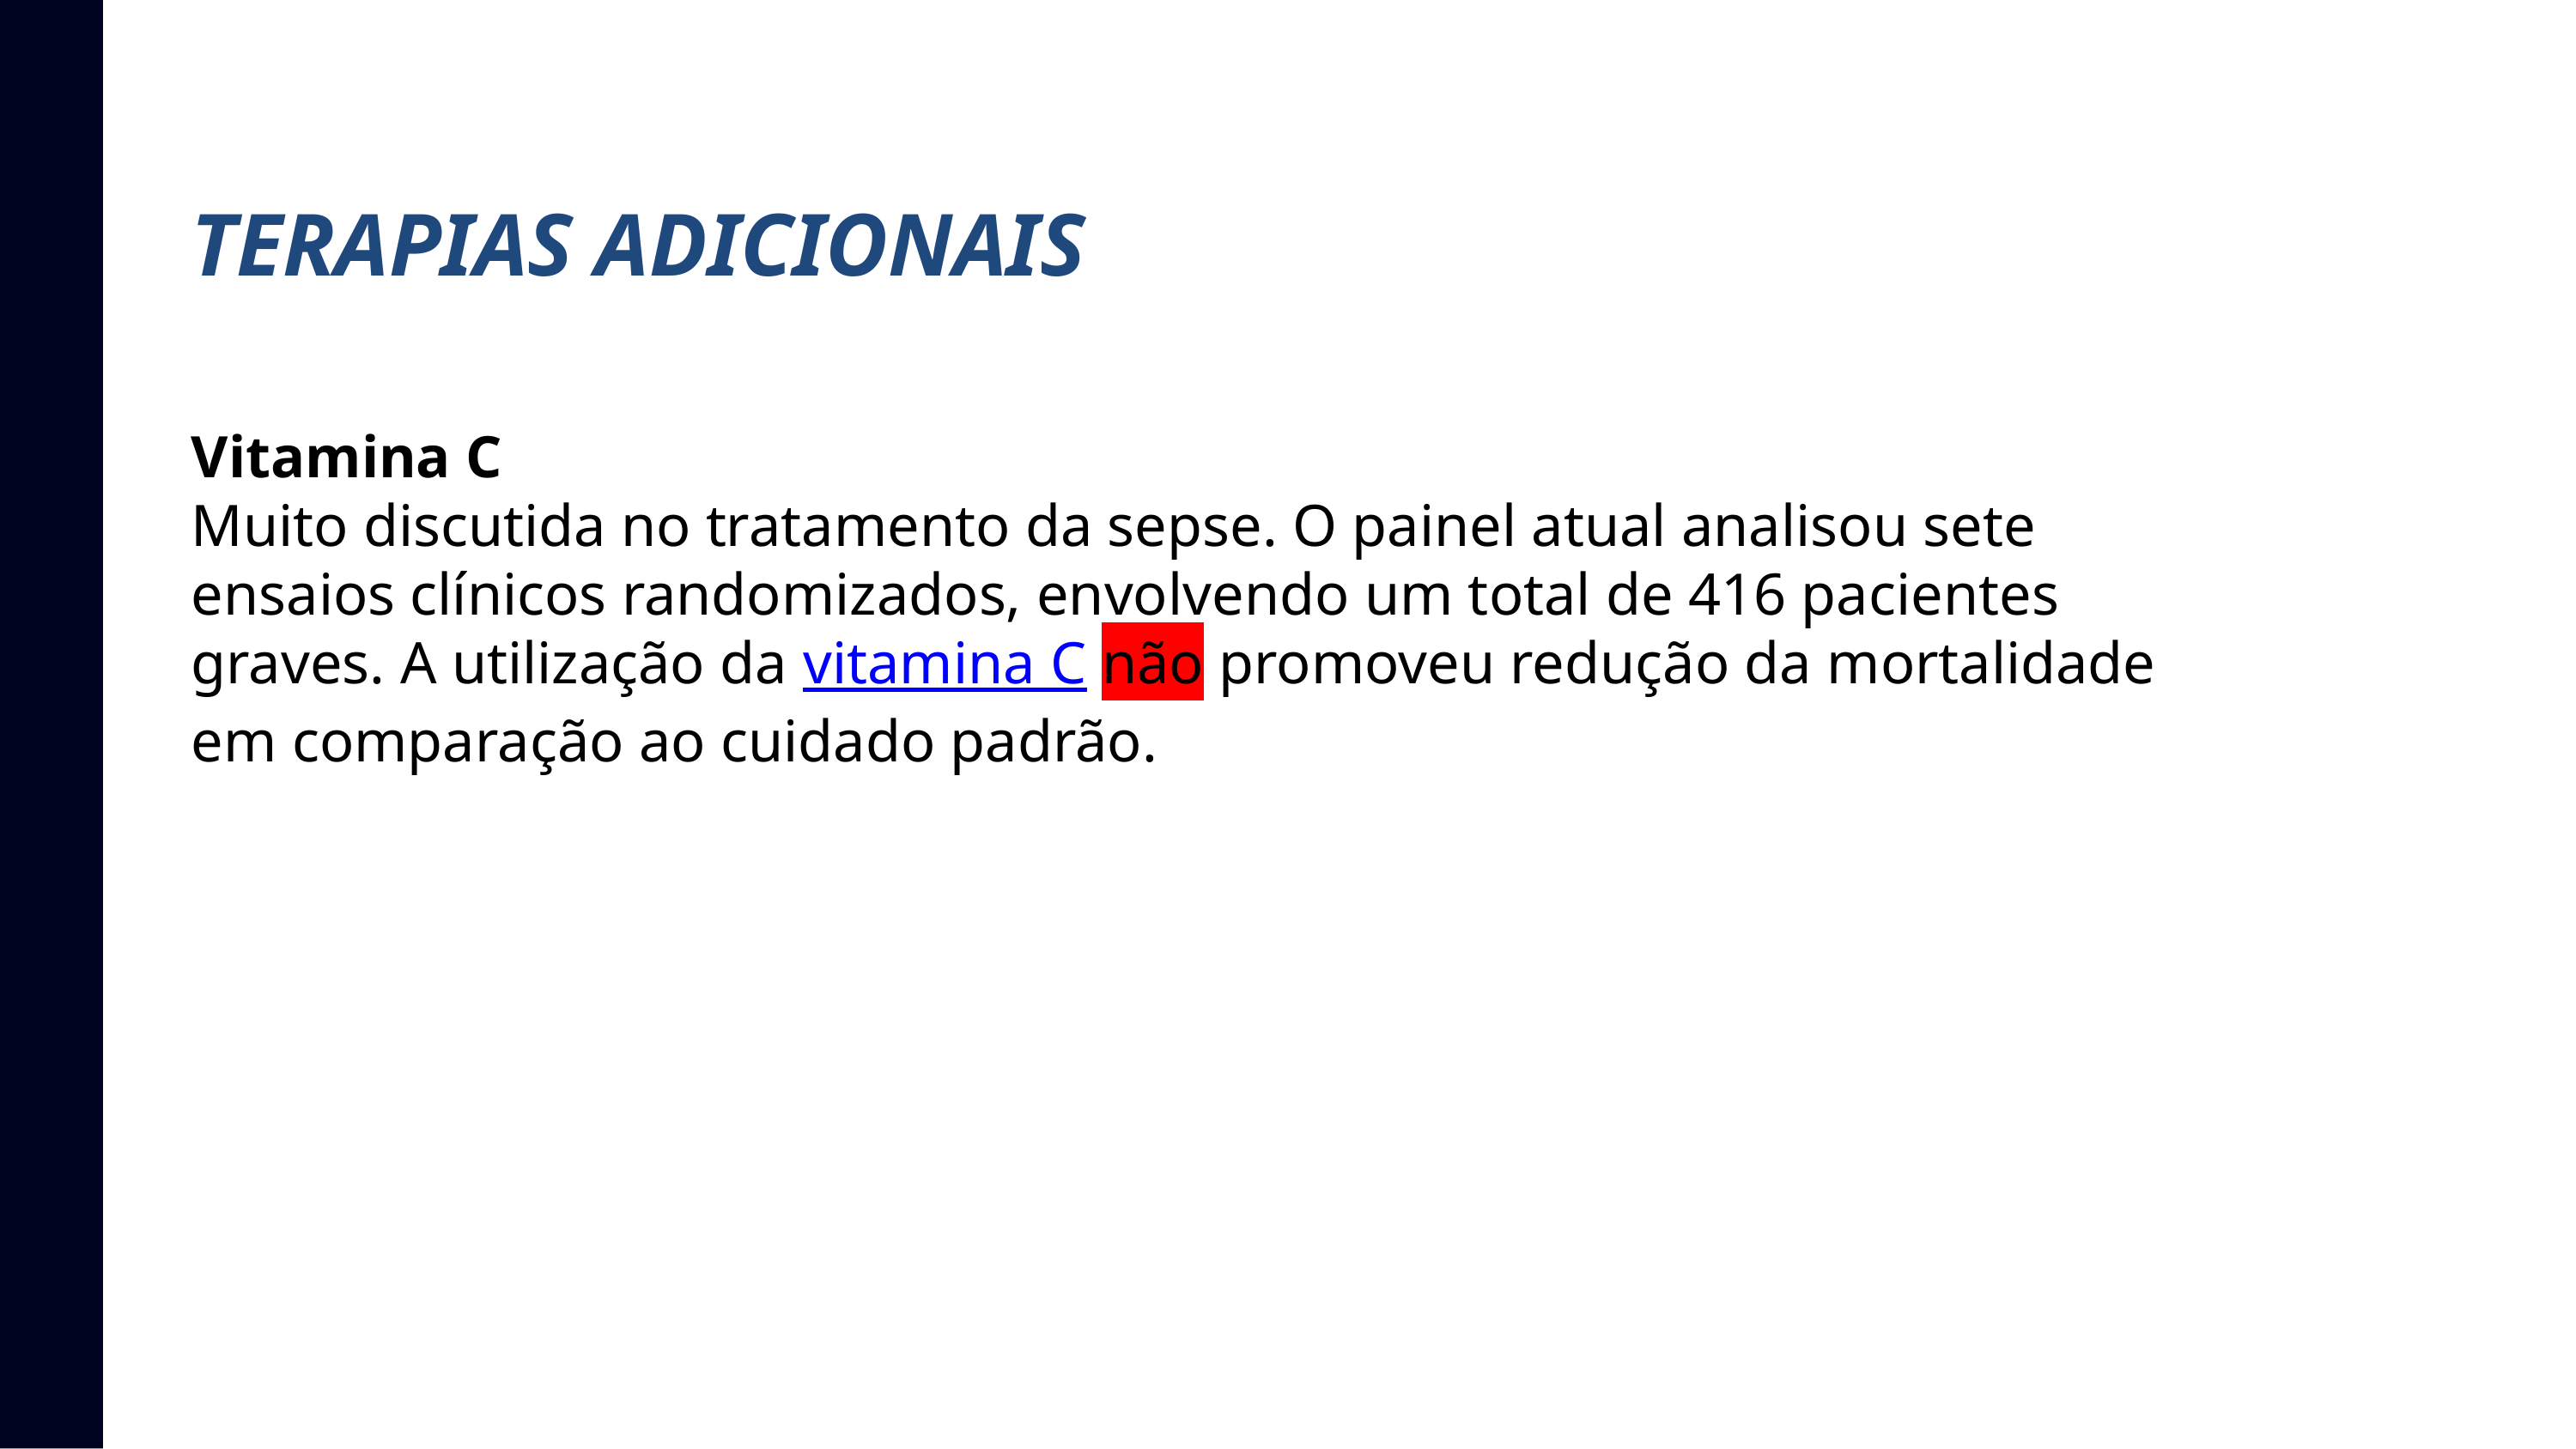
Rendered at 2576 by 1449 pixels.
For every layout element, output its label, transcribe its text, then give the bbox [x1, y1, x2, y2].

list Vitamina C Muito discutida no tratamento da sepse. O painel atual analisou sete ensaios clínicos randomizados, envolvendo um total de 416 pacientes graves. A utilização da vitamina C não promoveu redução da mortalidade em comparação ao cuidado padrão. [191, 420, 2176, 1164]
title TERAPIAS ADICIONAIS [191, 190, 1578, 472]
